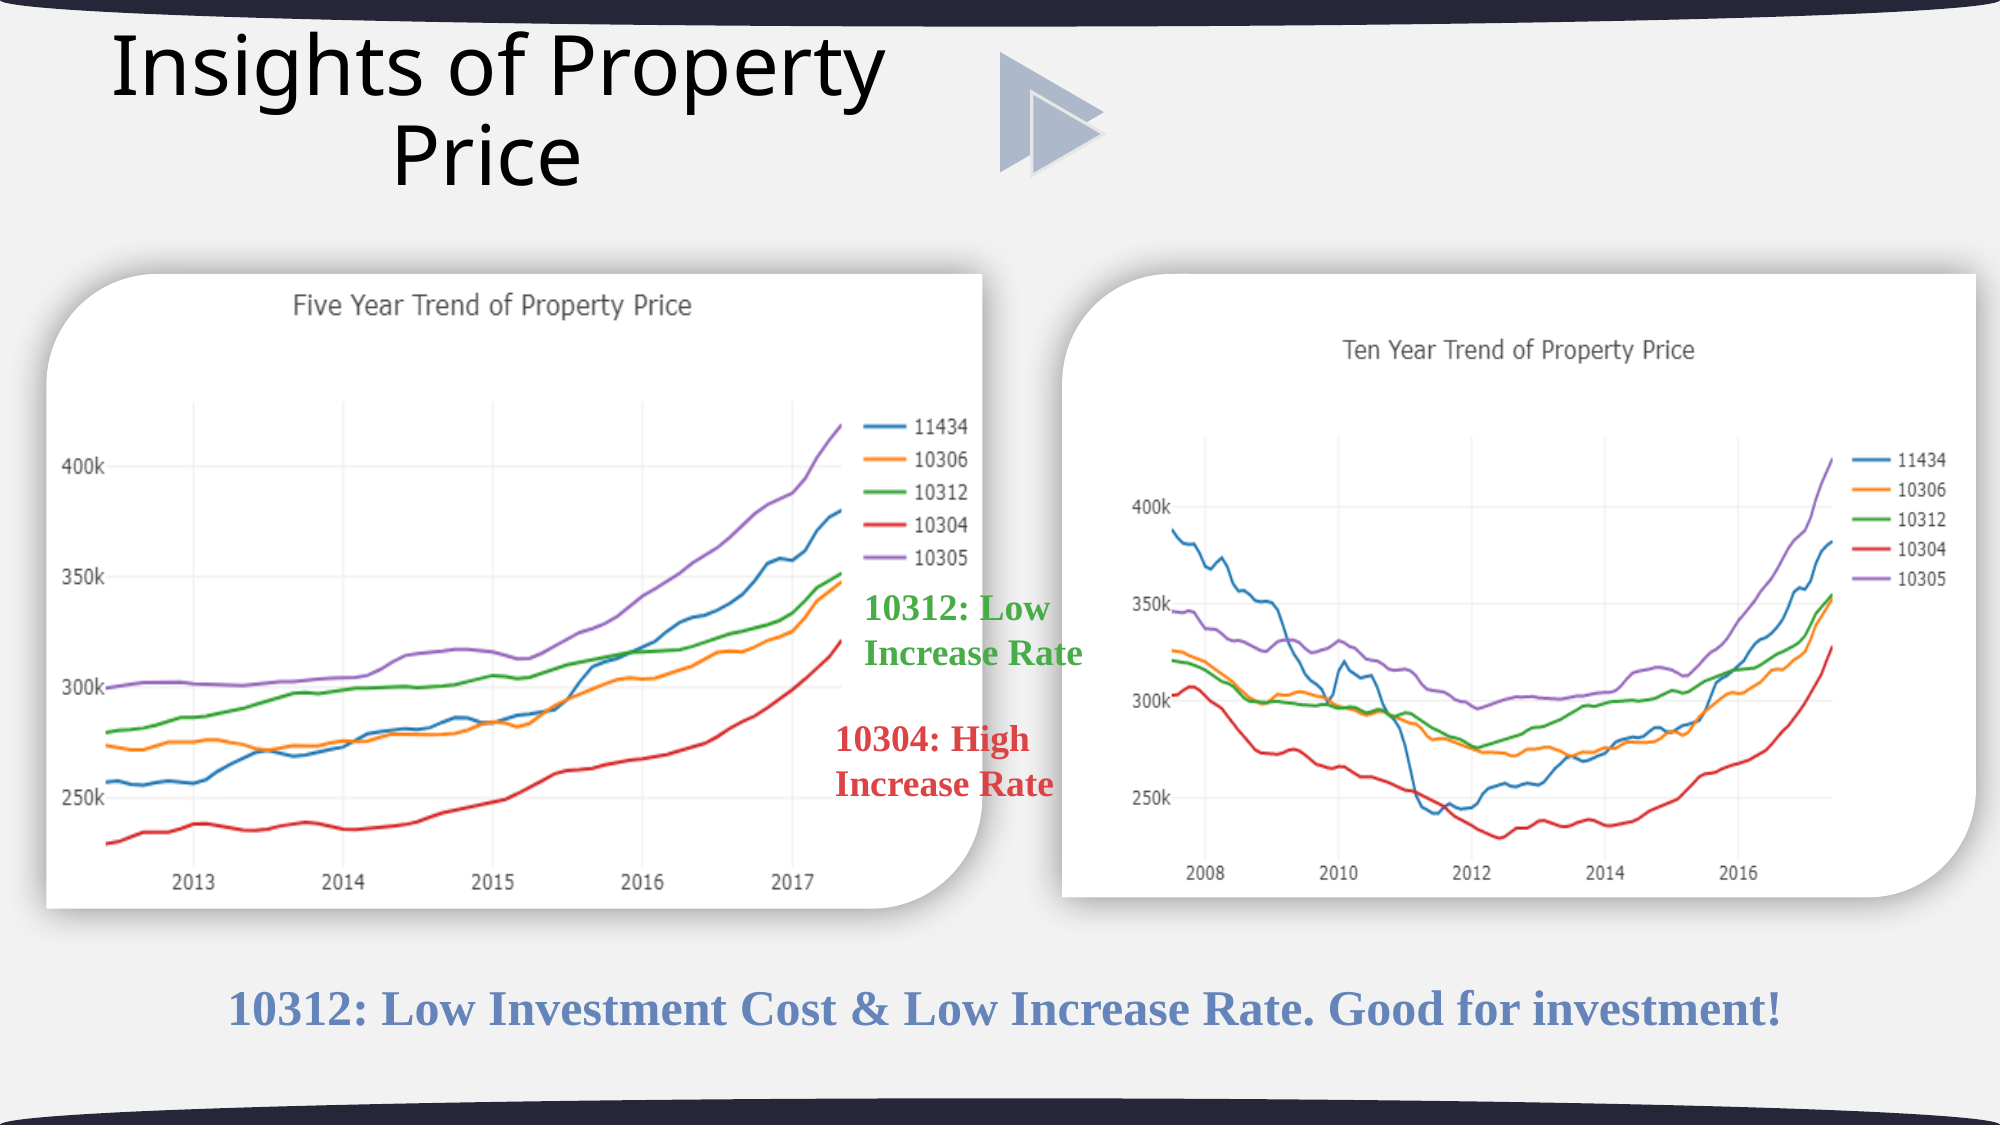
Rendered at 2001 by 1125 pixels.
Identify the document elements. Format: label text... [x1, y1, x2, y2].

text_box 10304: High Increase Rate [980, 706, 1064, 812]
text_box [999, 51, 1105, 176]
text_box 10312: Low Investment Cost & Low Increase Rate. Good for investment! [212, 967, 1799, 1043]
text_box 10312: Low Increase Rate [980, 575, 1064, 681]
picture [1069, 281, 1969, 891]
title Insights of Property Price [0, 43, 975, 185]
picture [53, 281, 976, 902]
